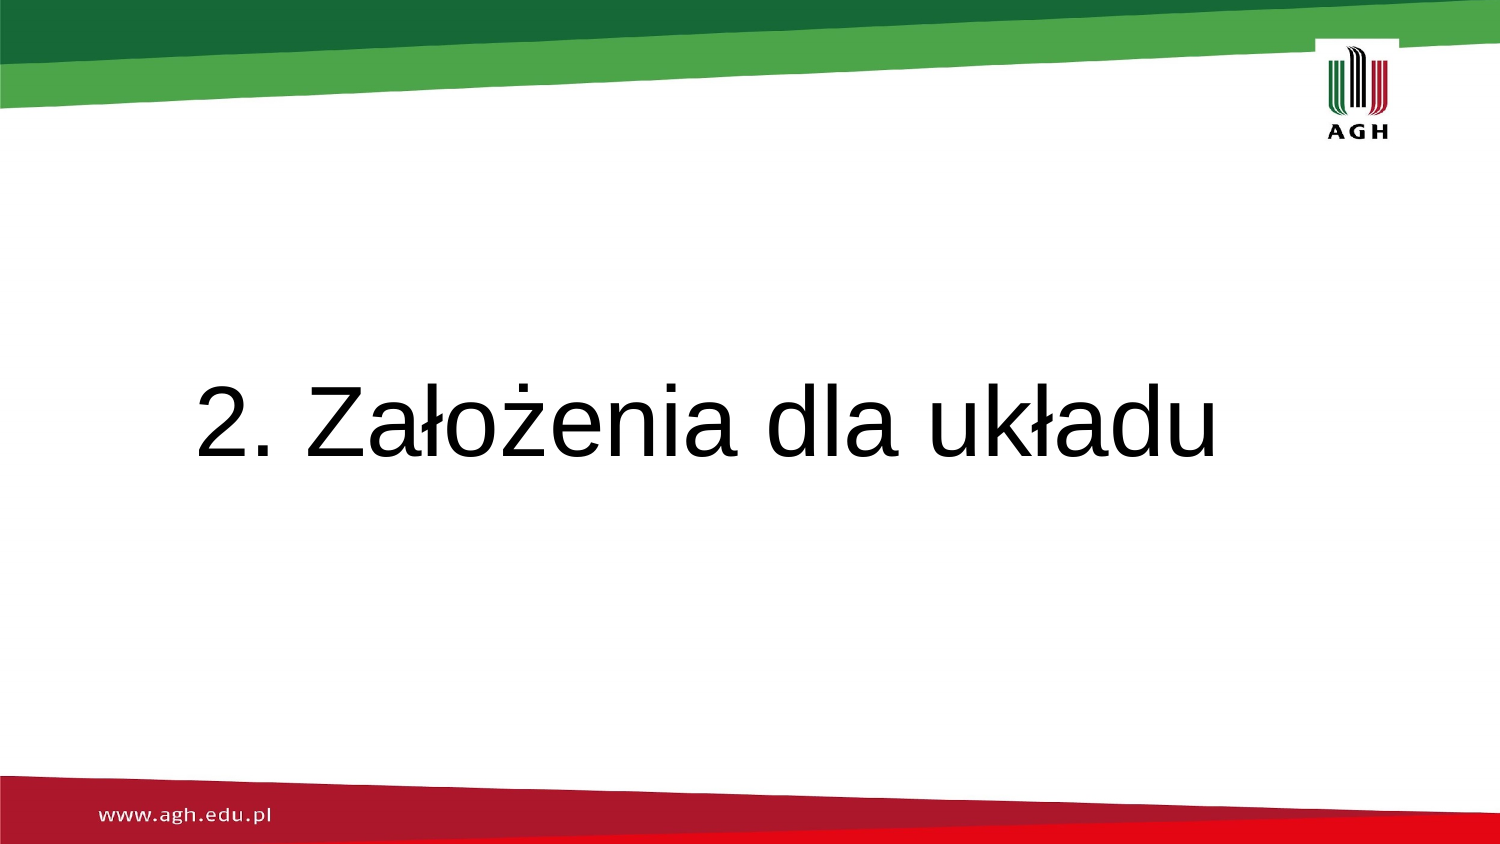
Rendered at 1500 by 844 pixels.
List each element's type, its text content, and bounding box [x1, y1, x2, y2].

picture [0, 0, 1500, 844]
title 2. Założenia dla układu [187, 360, 1313, 484]
